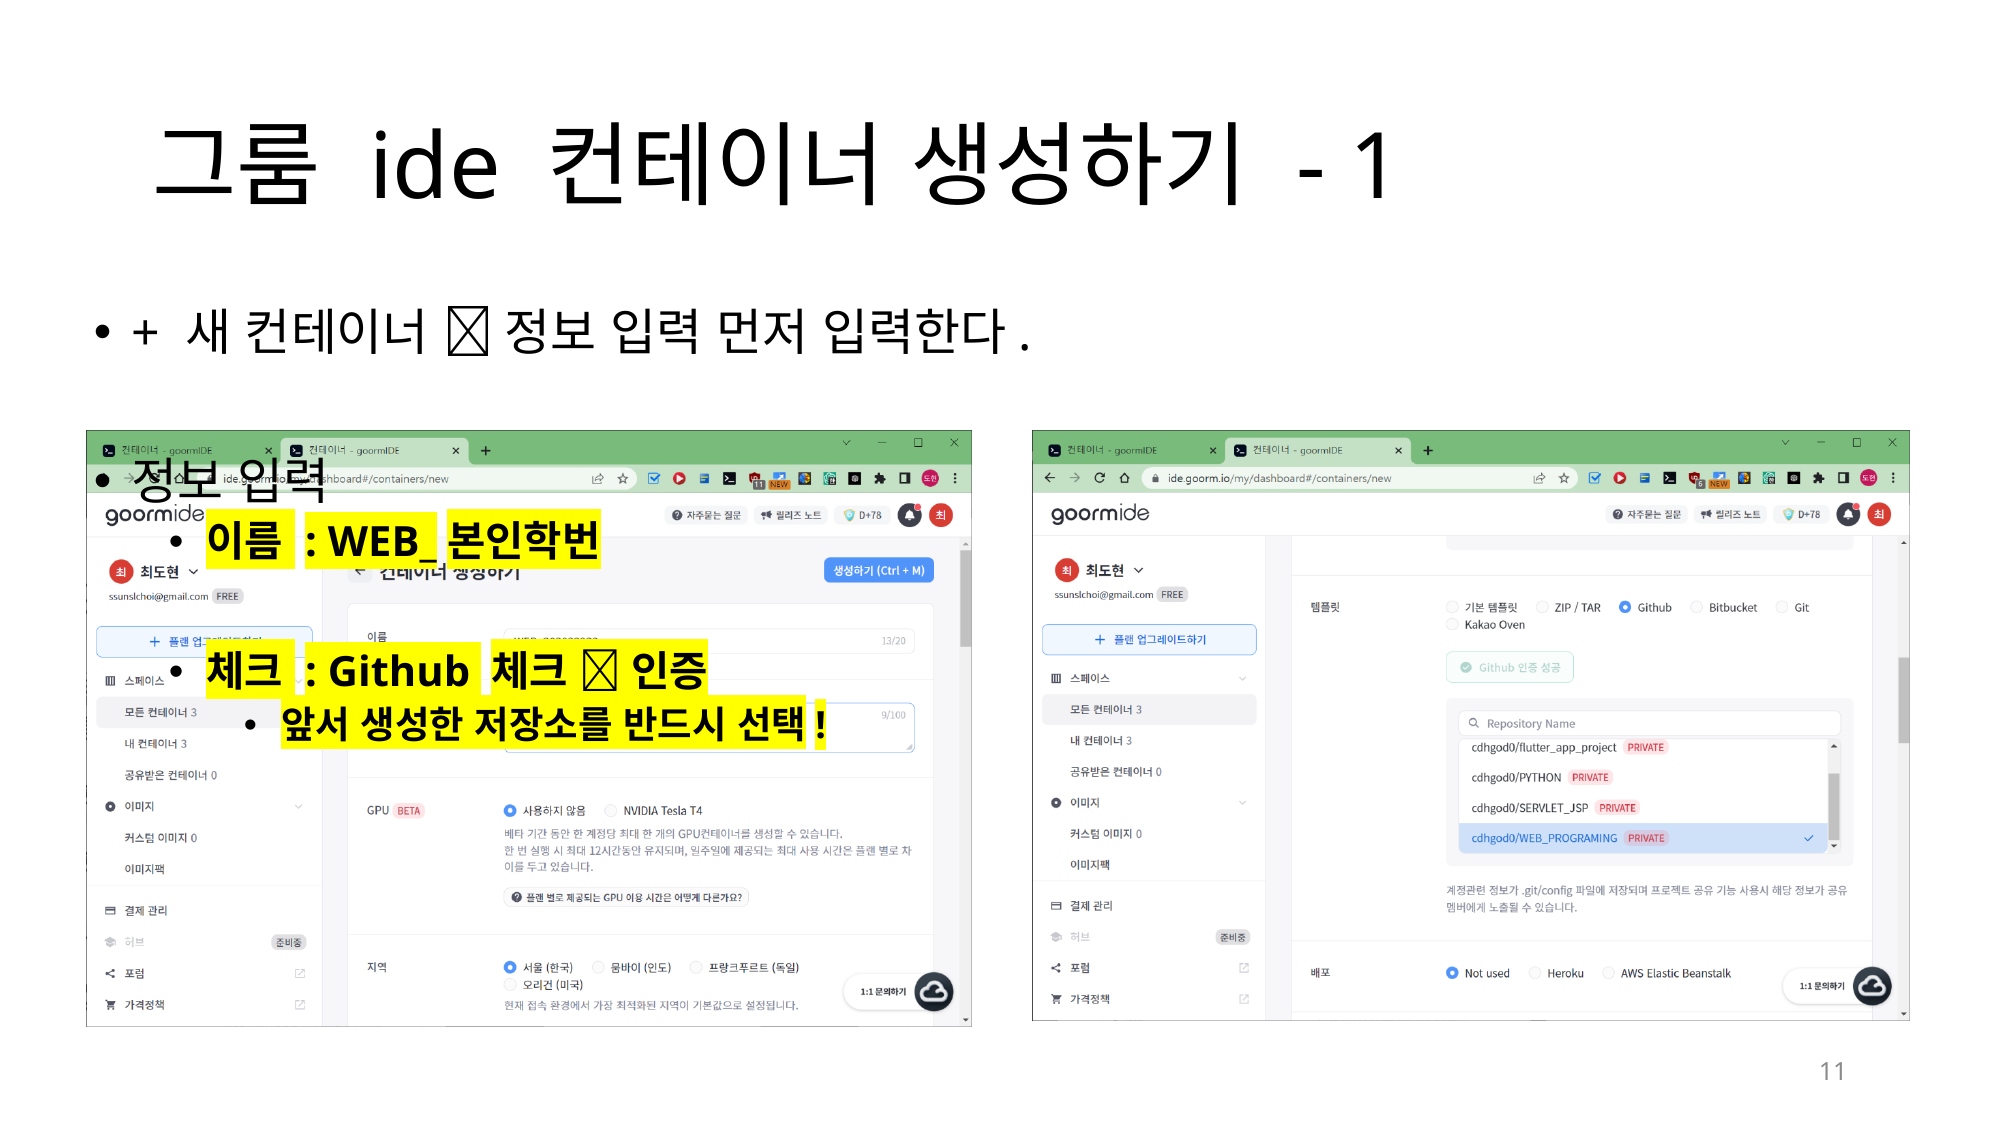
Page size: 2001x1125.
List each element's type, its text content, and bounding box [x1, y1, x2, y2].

picture [1032, 430, 1910, 1021]
title 그룸 ide 컨테이너 생성하기 - 1 [137, 59, 1863, 278]
picture [86, 430, 972, 1027]
slide_number 11 [1412, 1042, 1863, 1103]
list + 새 컨테이너  정보 입력 먼저 입력한다. 정보 입력 이름 : WEB_본인학번 체크 : Github 체크  인증 앞서 생성한 저장소를 반드시 선택! [79, 299, 1869, 1097]
